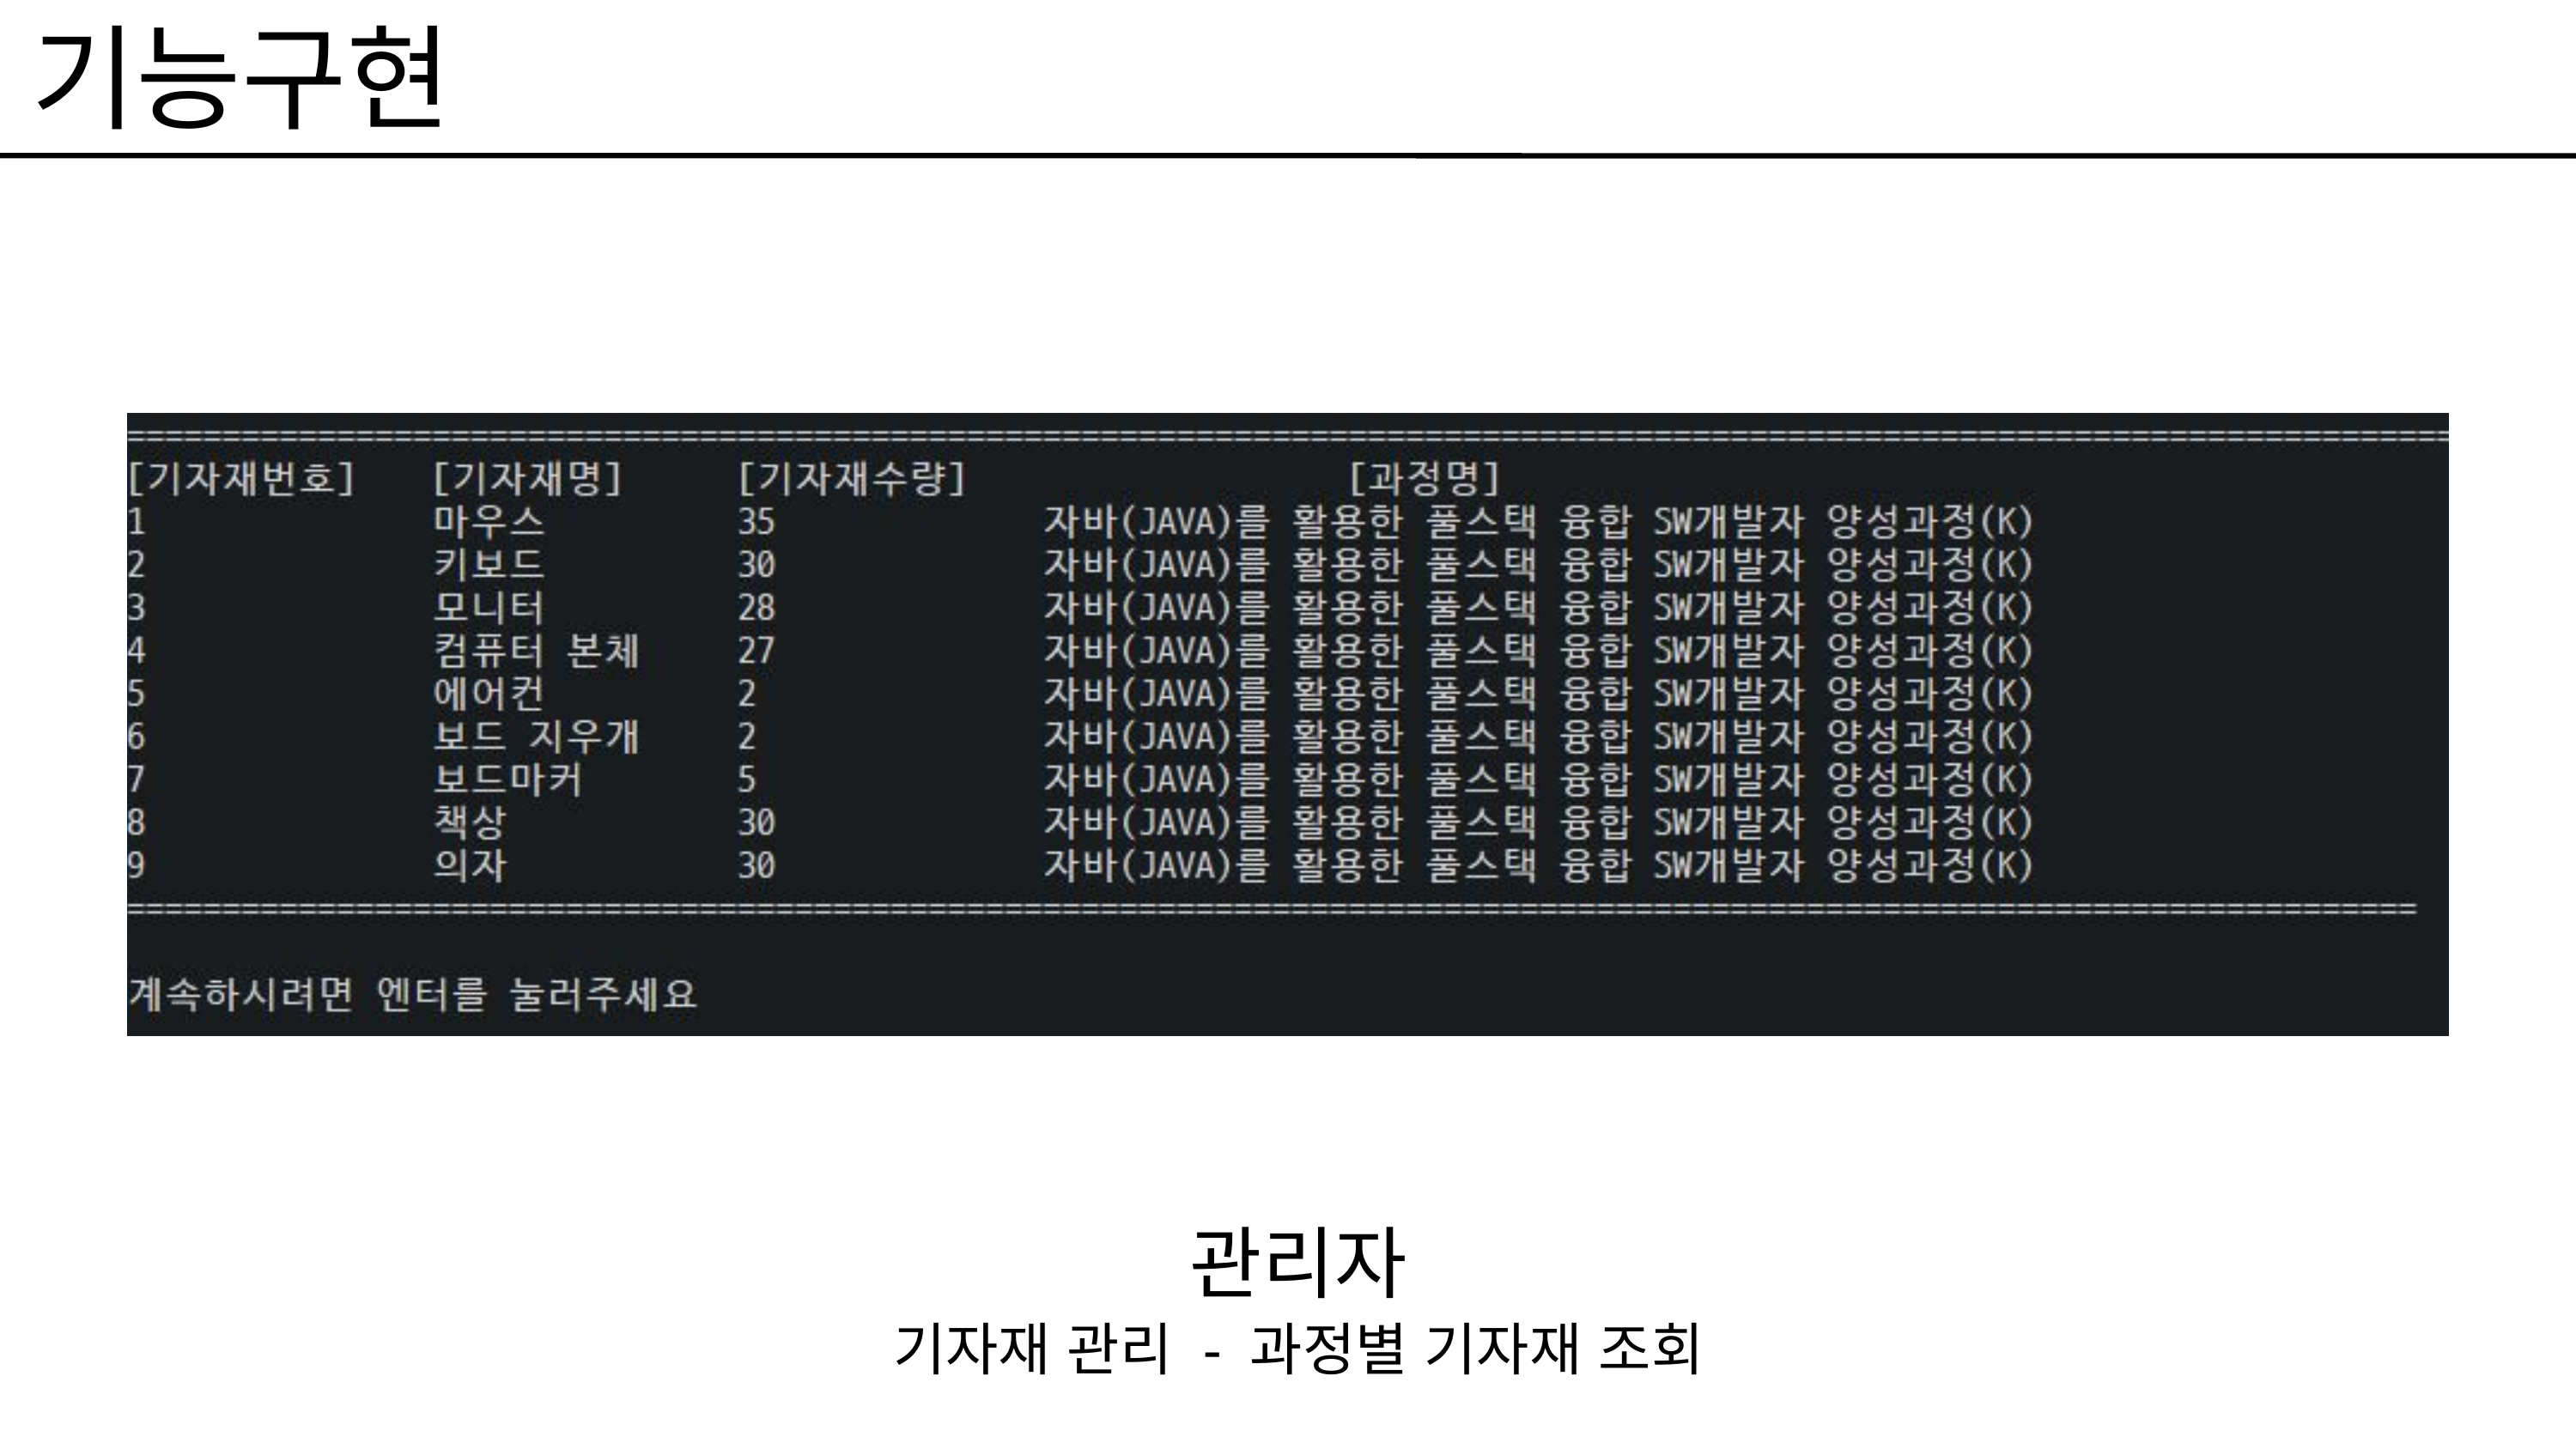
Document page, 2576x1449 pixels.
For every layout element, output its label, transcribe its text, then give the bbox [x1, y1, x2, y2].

text_box 관리자 [975, 1207, 1622, 1286]
text_box 기자재 관리 - 과정별 기자재 조회 [858, 1306, 1740, 1401]
text_box 기능구현 [0, 0, 483, 150]
picture [127, 412, 2449, 1036]
